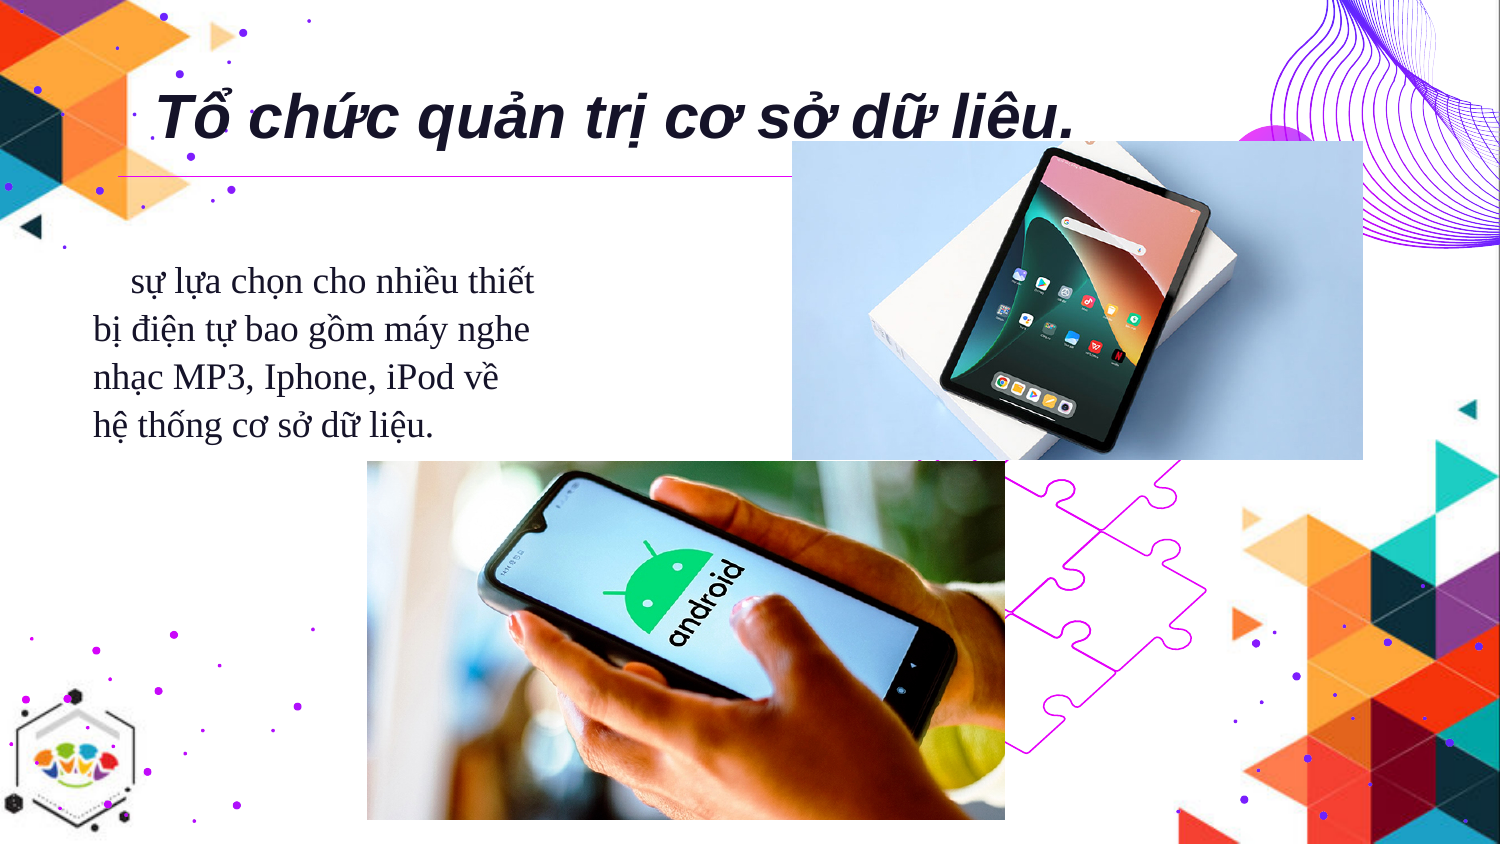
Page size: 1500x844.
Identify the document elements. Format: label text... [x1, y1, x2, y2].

picture [0, 0, 1500, 844]
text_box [1009, 470, 1297, 649]
title Tổ chức quản trị cơ sở dữ liệu. [139, 66, 1404, 161]
text_box sự lựa chọn cho nhiều thiết bị điện tự bao gồm máy nghe nhạc MP3, Iphone, iPod về hệ thống cơ sở dữ liệu. [78, 245, 550, 453]
